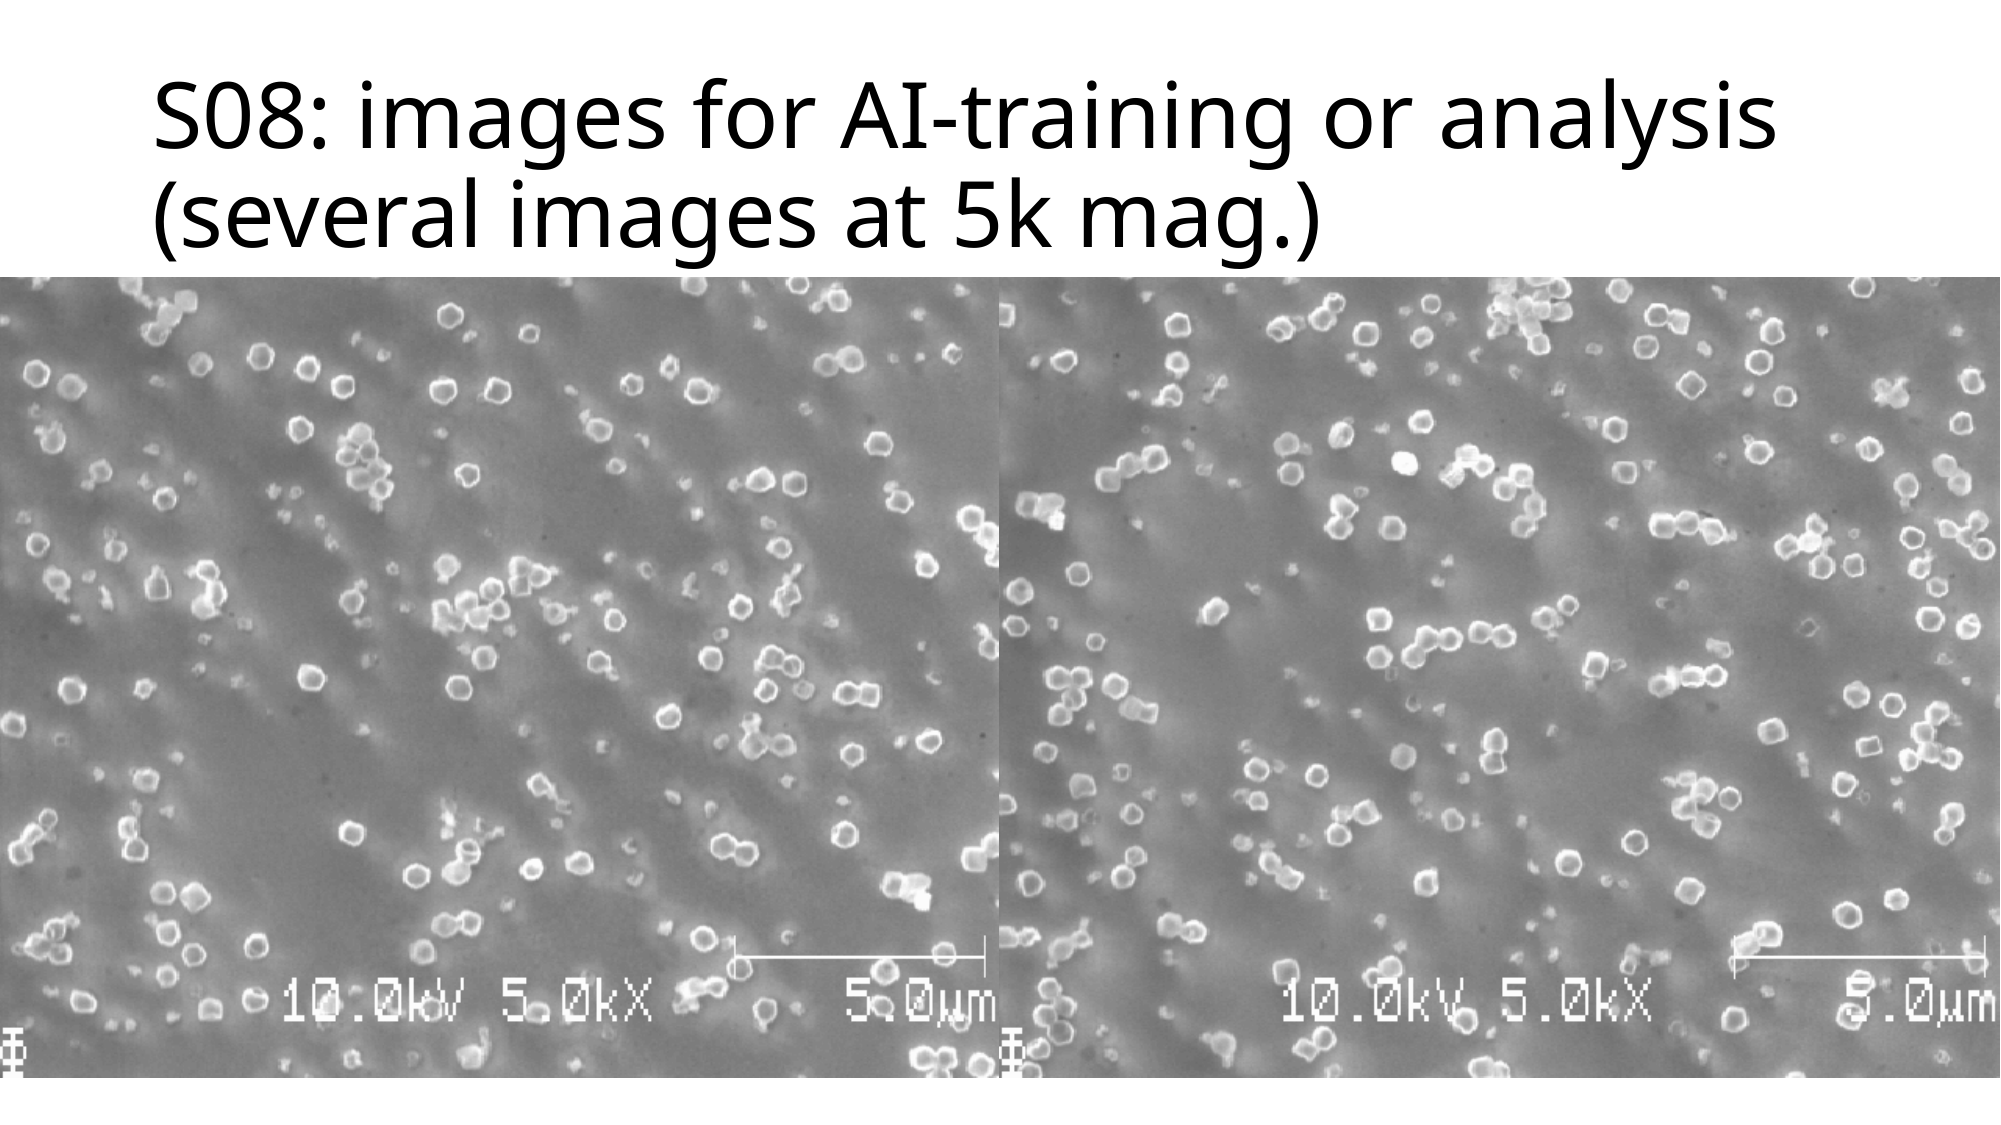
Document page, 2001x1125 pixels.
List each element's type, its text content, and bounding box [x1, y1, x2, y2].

picture [0, 277, 2000, 1078]
title S08: images for AI-training or analysis (several images at 5k mag.) [137, 59, 1863, 277]
